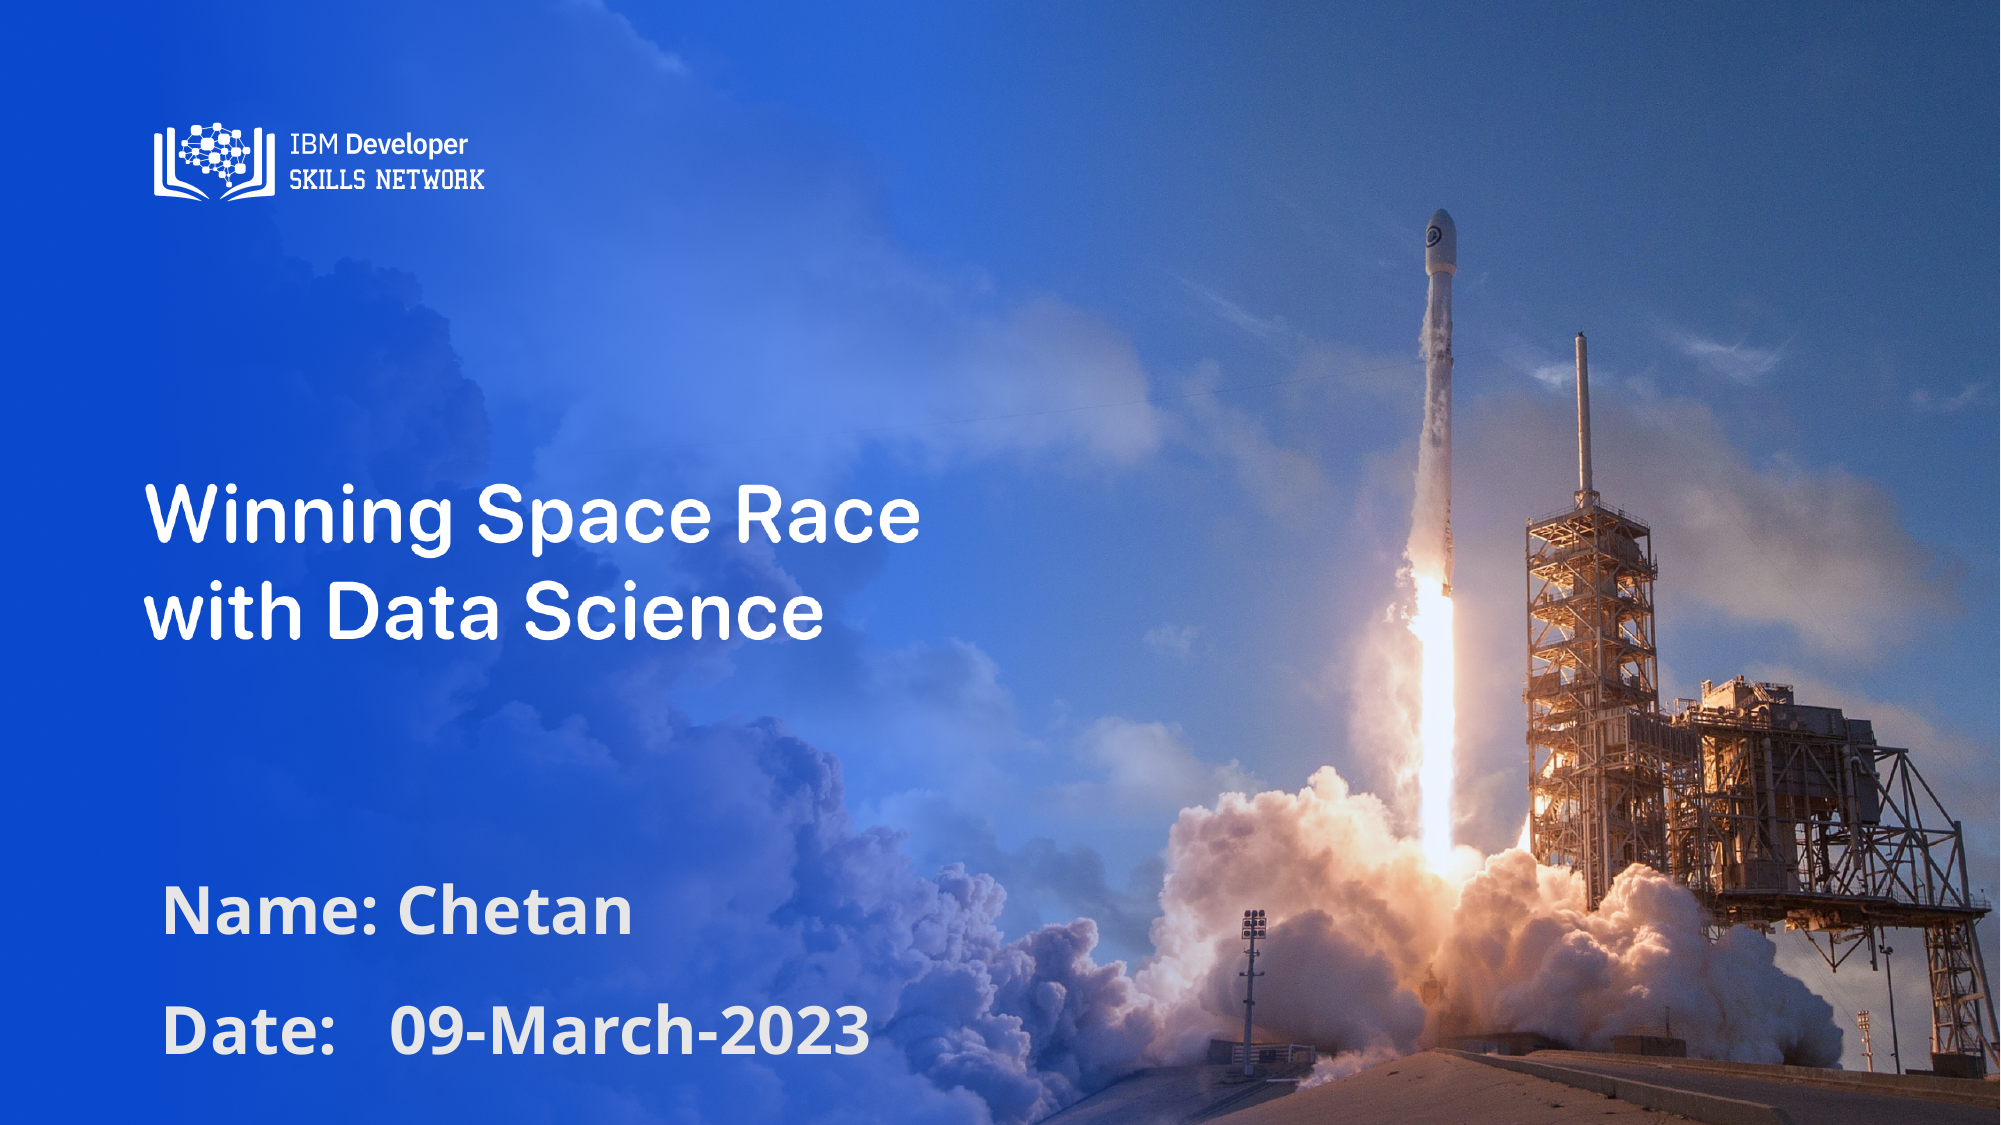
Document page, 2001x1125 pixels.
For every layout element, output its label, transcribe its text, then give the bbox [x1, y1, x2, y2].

text_box Name: Chetan Date: 09-March-2023 [145, 820, 1020, 1076]
picture [0, 0, 2001, 1125]
